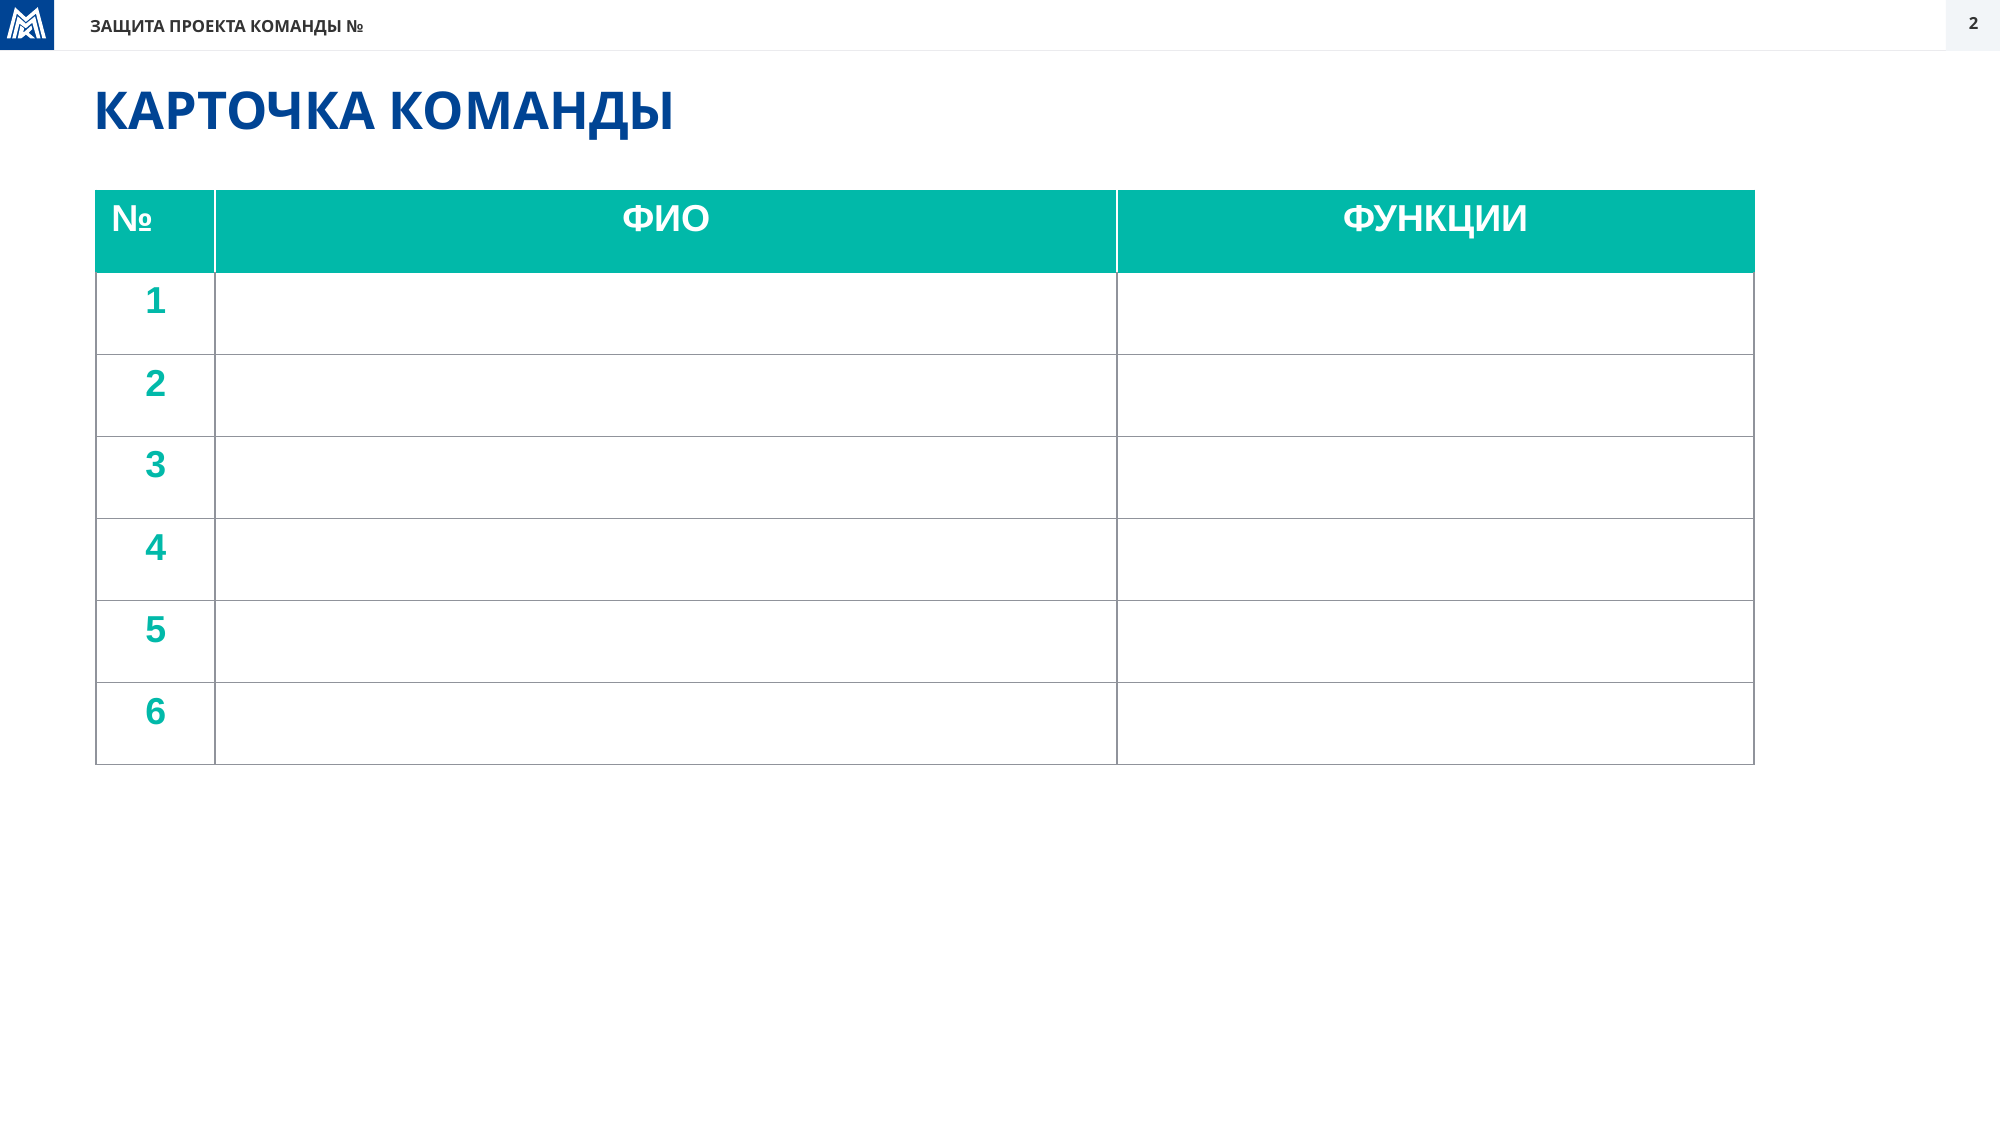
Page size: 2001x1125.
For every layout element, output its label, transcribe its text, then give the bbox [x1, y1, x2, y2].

table_cell 6 [97, 683, 214, 764]
table_cell [1118, 355, 1753, 436]
table_cell [216, 437, 1116, 518]
table_cell [1118, 273, 1753, 354]
table_cell [216, 519, 1116, 600]
title КАРТОЧКА КОМАНДЫ [93, 77, 1904, 172]
table_cell 2 [97, 355, 214, 436]
table_cell 3 [97, 437, 214, 518]
table_cell [216, 601, 1116, 682]
table_header ФУНКЦИИ [1118, 191, 1753, 272]
table_header № [97, 191, 214, 272]
table_cell 5 [97, 601, 214, 682]
table_cell [1118, 683, 1753, 764]
table_cell [216, 273, 1116, 354]
table_header ФИО [216, 191, 1116, 272]
table_cell 1 [97, 273, 214, 354]
table_cell 4 [97, 519, 214, 600]
table_cell [1118, 601, 1753, 682]
table_cell [216, 355, 1116, 436]
table_cell [216, 683, 1116, 764]
table_cell [1118, 437, 1753, 518]
table_cell [1118, 519, 1753, 600]
